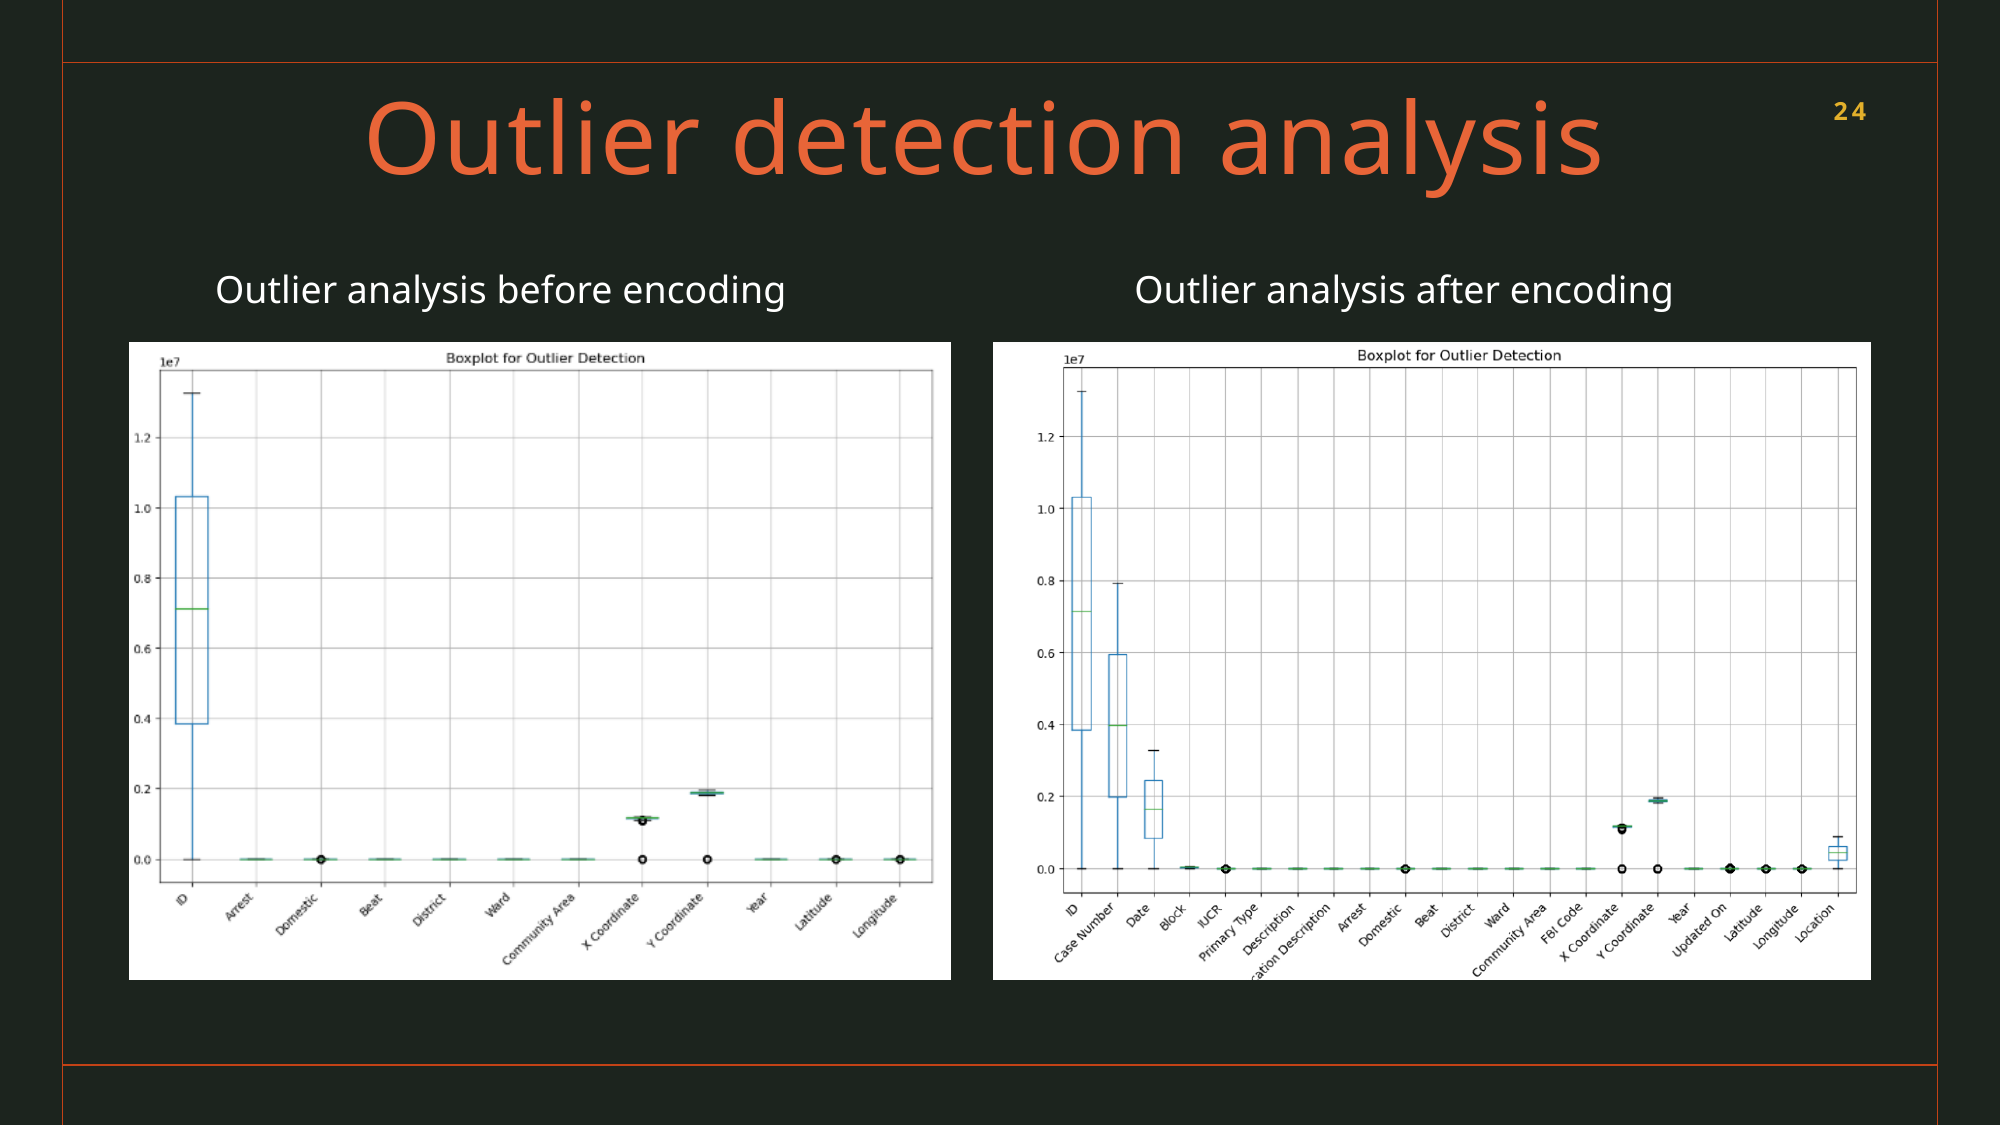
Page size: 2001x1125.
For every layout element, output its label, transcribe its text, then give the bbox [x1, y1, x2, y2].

title Outlier detection analysis [348, 106, 1935, 178]
text_box Outlier analysis after encoding [1032, 258, 1767, 319]
picture [129, 342, 951, 980]
slide_number 24 [1237, 82, 1882, 143]
picture [993, 342, 1871, 980]
text_box Outlier analysis before encoding [129, 258, 863, 319]
